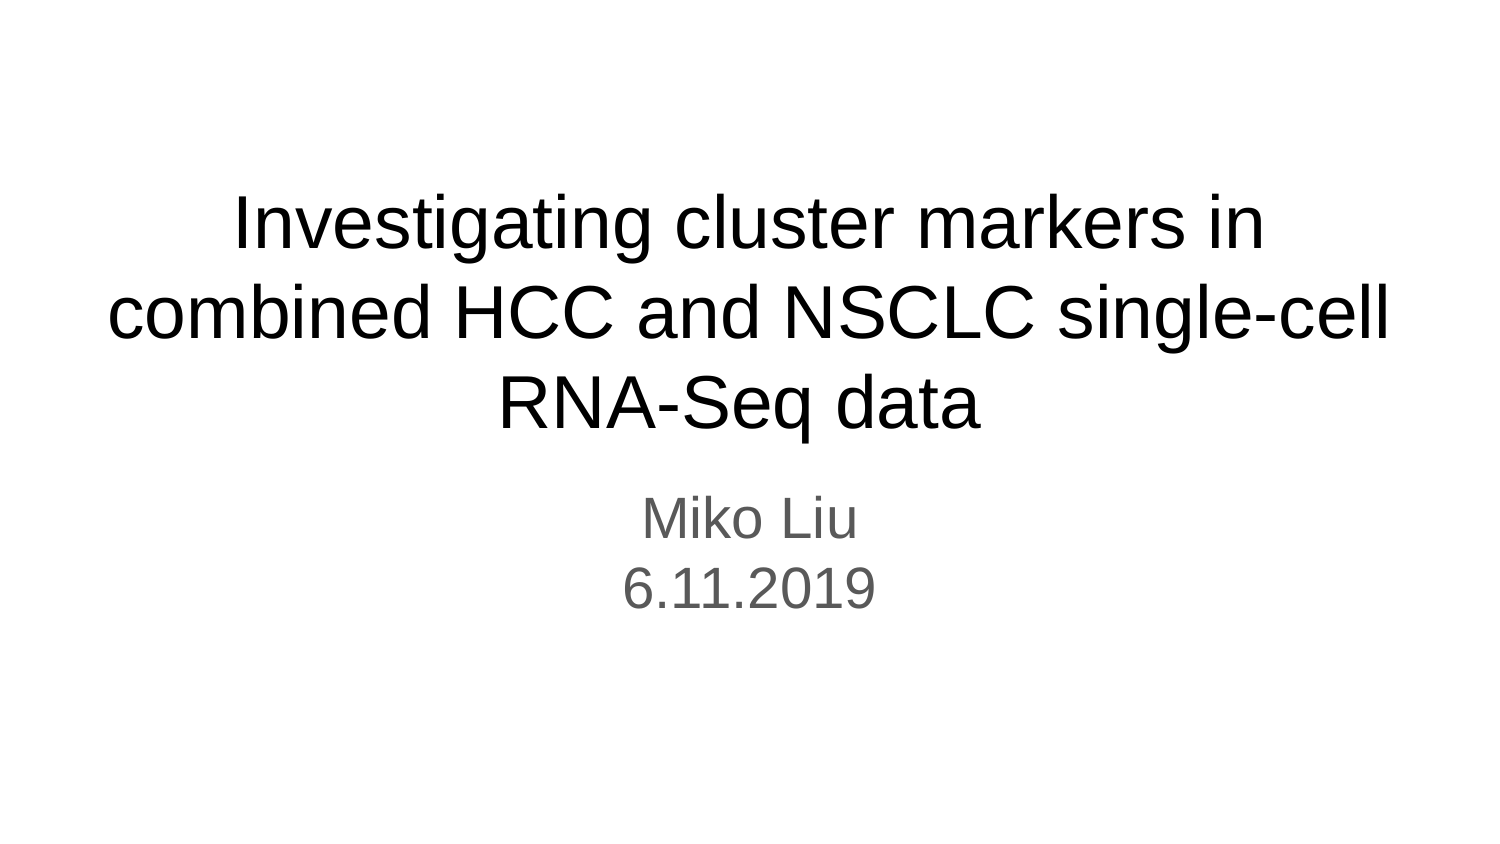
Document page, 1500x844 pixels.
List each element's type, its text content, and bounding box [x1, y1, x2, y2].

text_box Investigating cluster markers in combined HCC and NSCLC single-cell RNA-Seq data [51, 122, 1449, 459]
subtitle Miko Liu 6.11.2019 [51, 464, 1449, 595]
